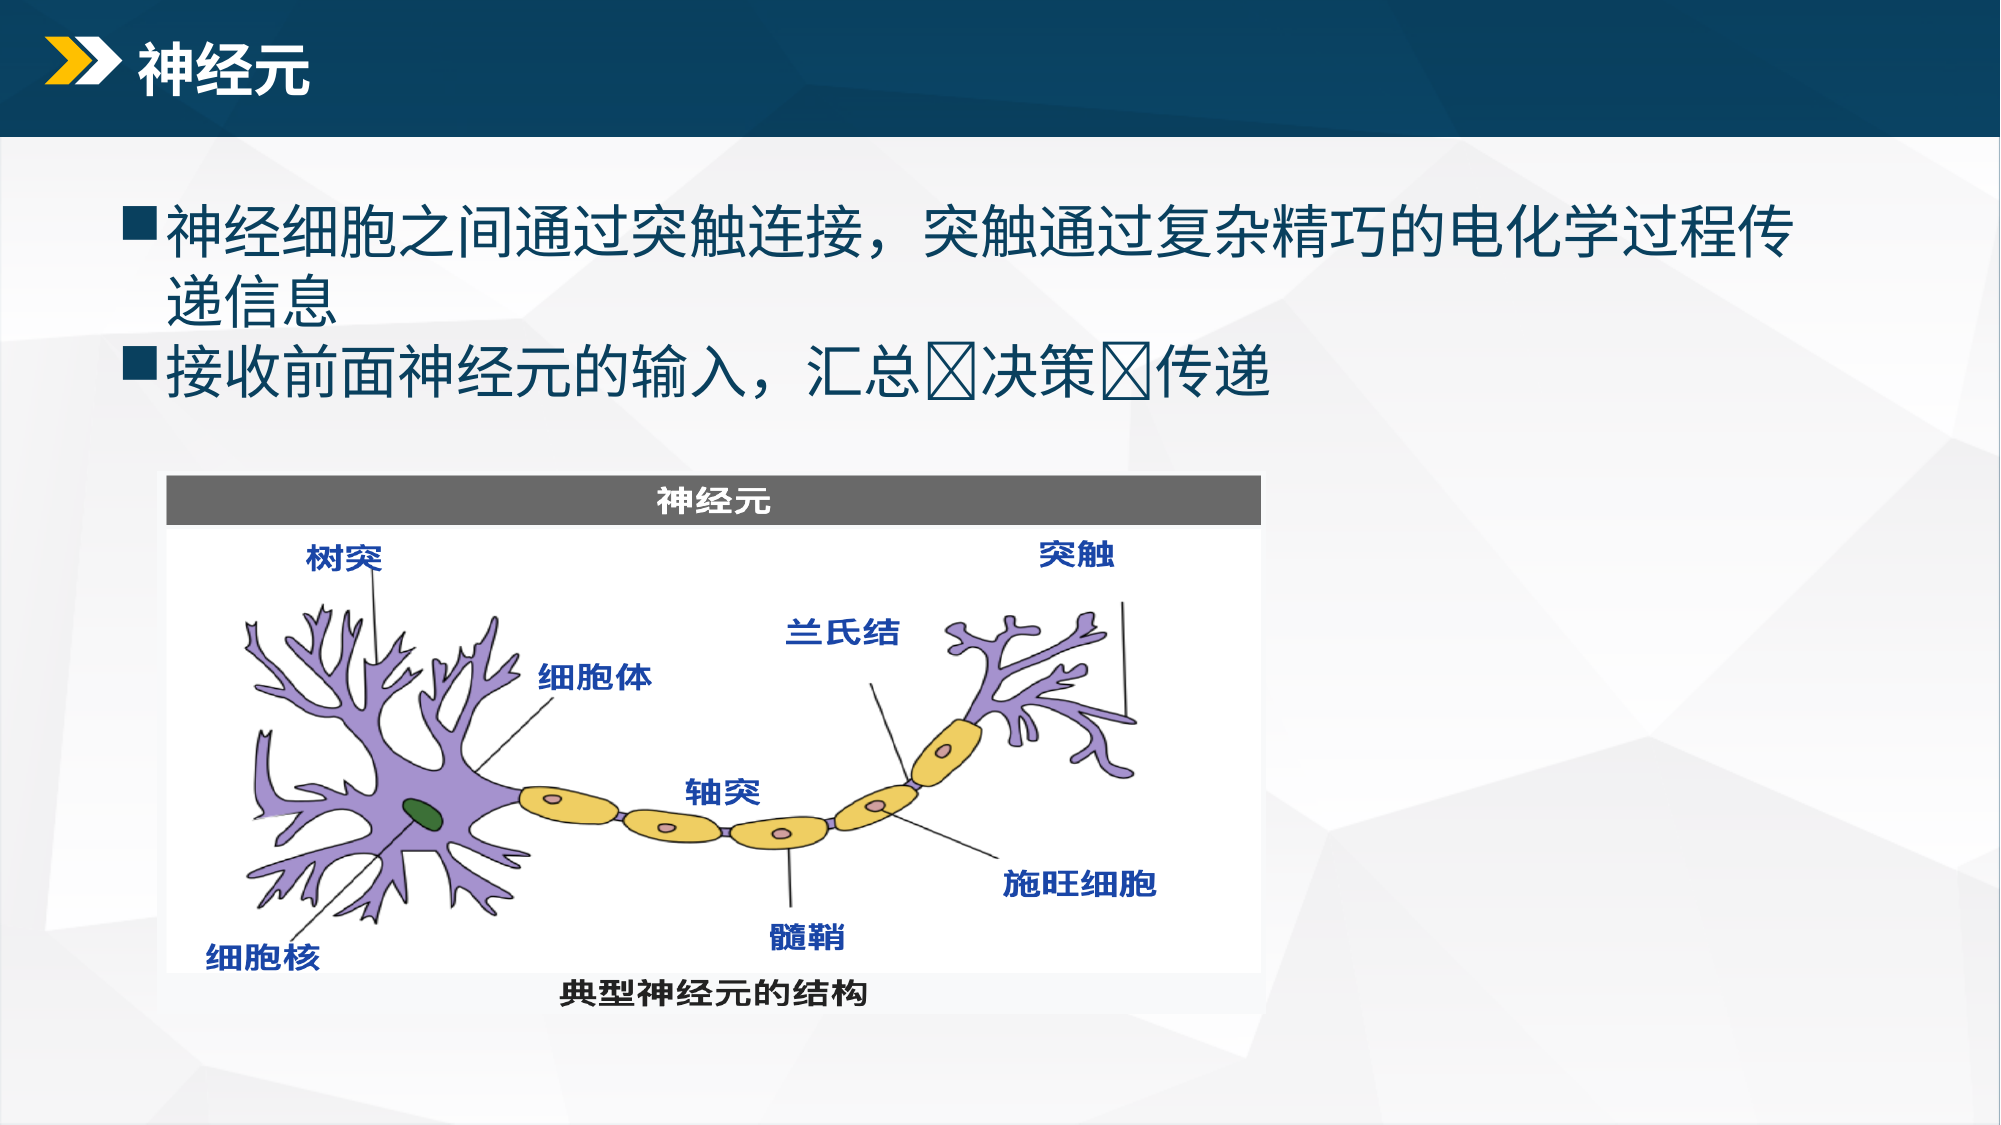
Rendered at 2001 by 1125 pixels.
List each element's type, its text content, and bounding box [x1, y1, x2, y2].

picture [0, 0, 2000, 1125]
title 神经元 [122, 33, 1755, 124]
list 神经细胞之间通过突触连接，突触通过复杂精巧的电化学过程传递信息 接收前面神经元的输入，汇总决策传递 [103, 188, 1868, 1048]
